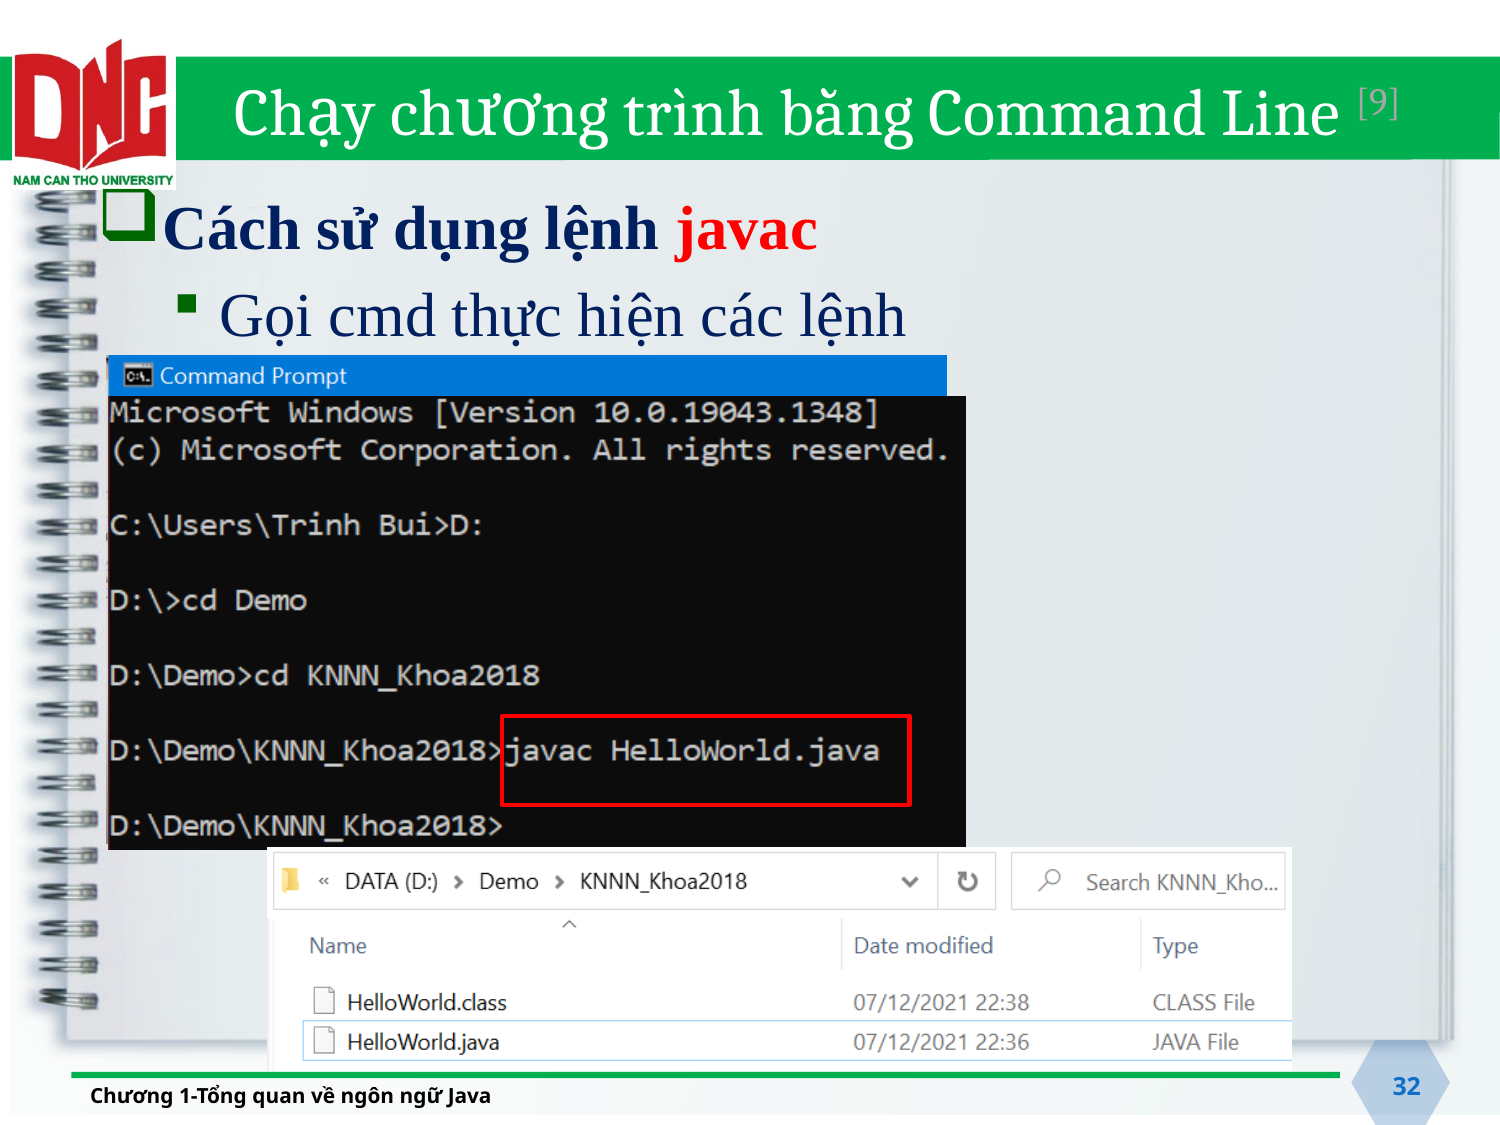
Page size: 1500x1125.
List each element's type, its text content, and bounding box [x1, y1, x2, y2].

slide_number Chương 1-Tổng quan về ngôn ngữ Java [75, 1074, 713, 1116]
slide_number 32 [1350, 1062, 1436, 1104]
picture [9, 37, 1500, 1115]
title Chạy chương trình bằng Command Line [9] [187, 62, 1449, 155]
list Cách sử dụng lệnh javac Gọi cmd thực hiện các lệnh [82, 179, 1454, 1041]
